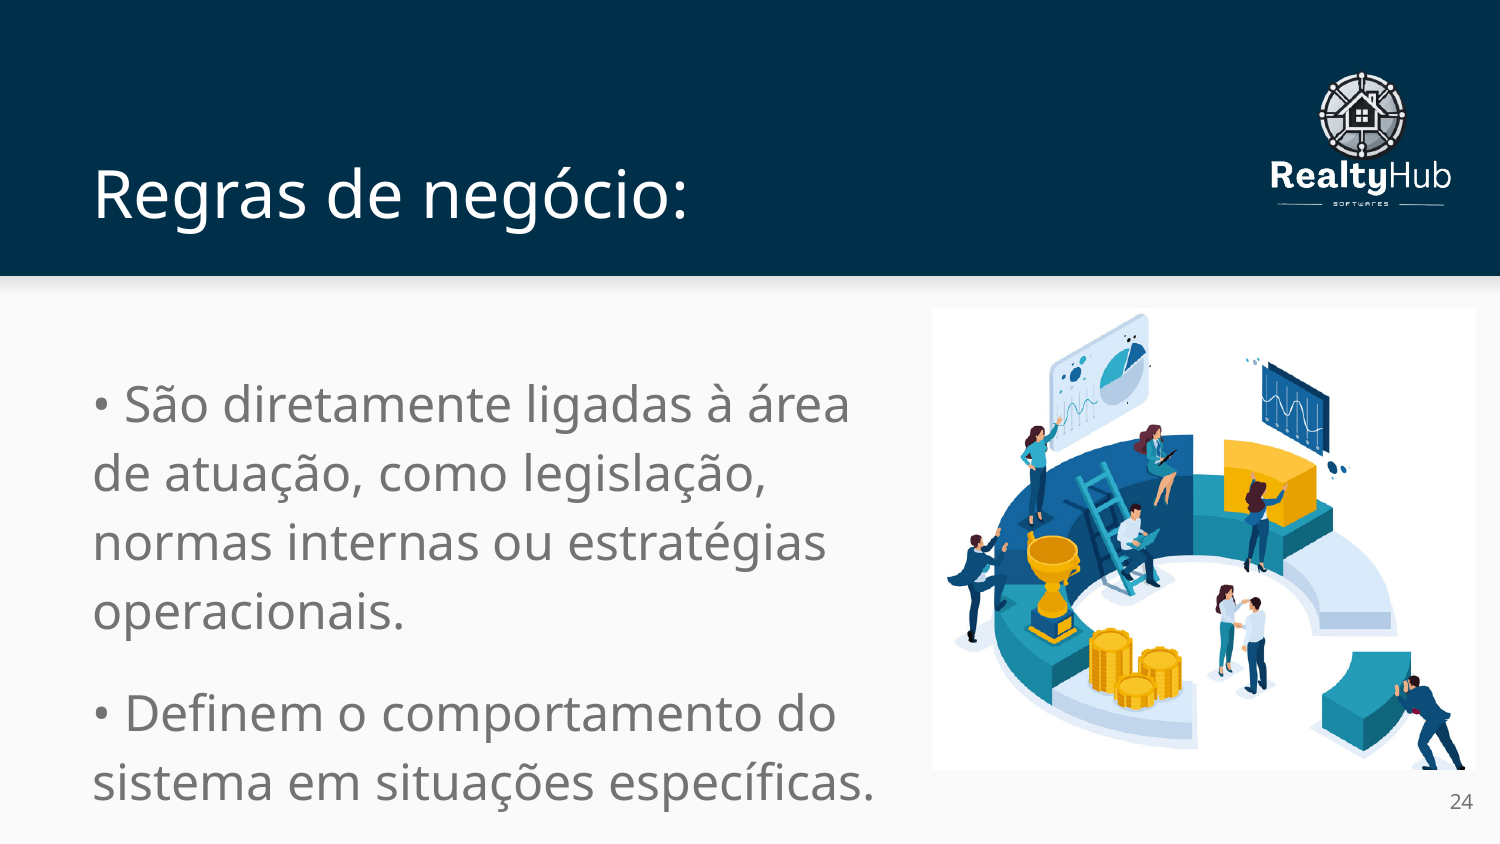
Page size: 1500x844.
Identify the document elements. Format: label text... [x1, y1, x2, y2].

picture [931, 308, 1477, 782]
slide_number ‹#› [1398, 770, 1489, 835]
list • São diretamente ligadas à área de atuação, como legislação, normas internas ou estratégias operacionais. • Definem o comportamento do sistema em situações específicas. [77, 348, 926, 742]
picture [1221, 0, 1500, 279]
title Regras de negócio: [77, 121, 1216, 248]
